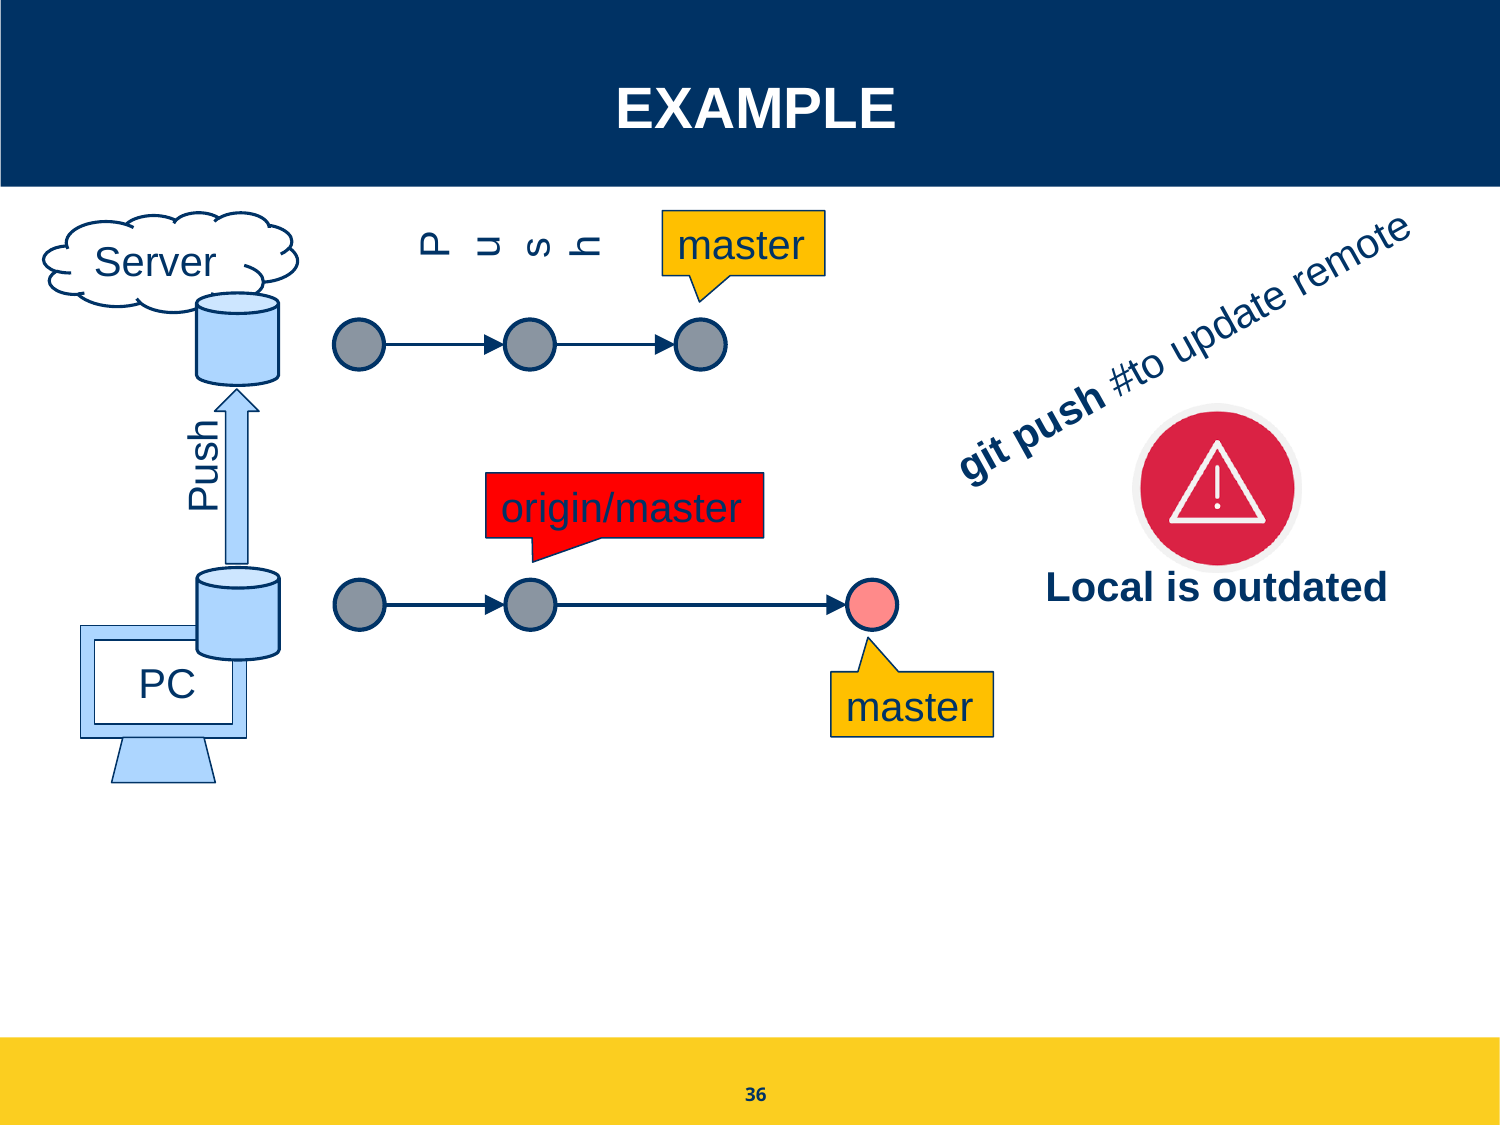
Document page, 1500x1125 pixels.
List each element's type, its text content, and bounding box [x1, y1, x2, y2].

picture [1132, 403, 1303, 574]
text_box [502, 317, 557, 372]
text_box [80, 625, 247, 739]
text_box [332, 577, 387, 632]
text_box master [662, 210, 825, 303]
text_box [845, 577, 900, 632]
text_box origin/master [485, 472, 764, 563]
title Example [74, 23, 1438, 187]
slide_number 36 [599, 1074, 913, 1125]
text_box Push [400, 241, 616, 274]
text_box Push [168, 403, 234, 529]
text_box [197, 567, 280, 661]
text_box master [830, 637, 994, 737]
text_box [503, 577, 558, 632]
text_box PC [123, 649, 212, 714]
text_box Server [43, 212, 298, 313]
text_box [222, 388, 260, 564]
text_box [673, 317, 728, 372]
text_box [196, 292, 279, 386]
text_box [111, 737, 216, 783]
text_box [331, 317, 386, 372]
text_box Local is outdated [1030, 552, 1404, 618]
text_box git push #to update remote [930, 183, 1436, 505]
